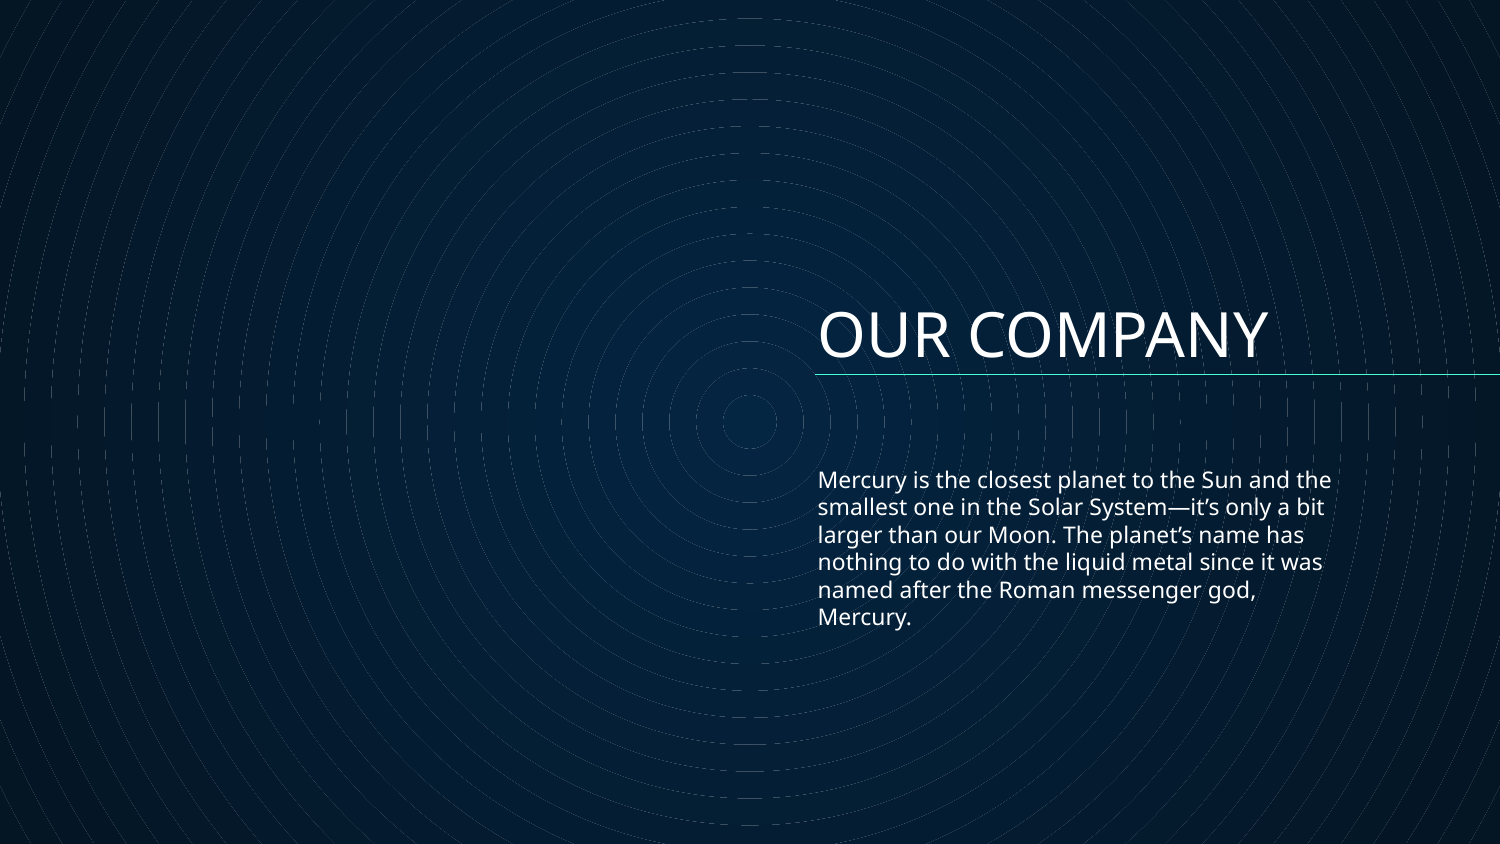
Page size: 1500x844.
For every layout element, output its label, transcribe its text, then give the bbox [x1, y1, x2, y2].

title OUR COMPANY [802, 285, 1382, 385]
subtitle Mercury is the closest planet to the Sun and the smallest one in the Solar System—it’s only a bit larger than our Moon. The planet’s name has nothing to do with the liquid metal since it was named after the Roman messenger god, Mercury. [802, 450, 1370, 684]
